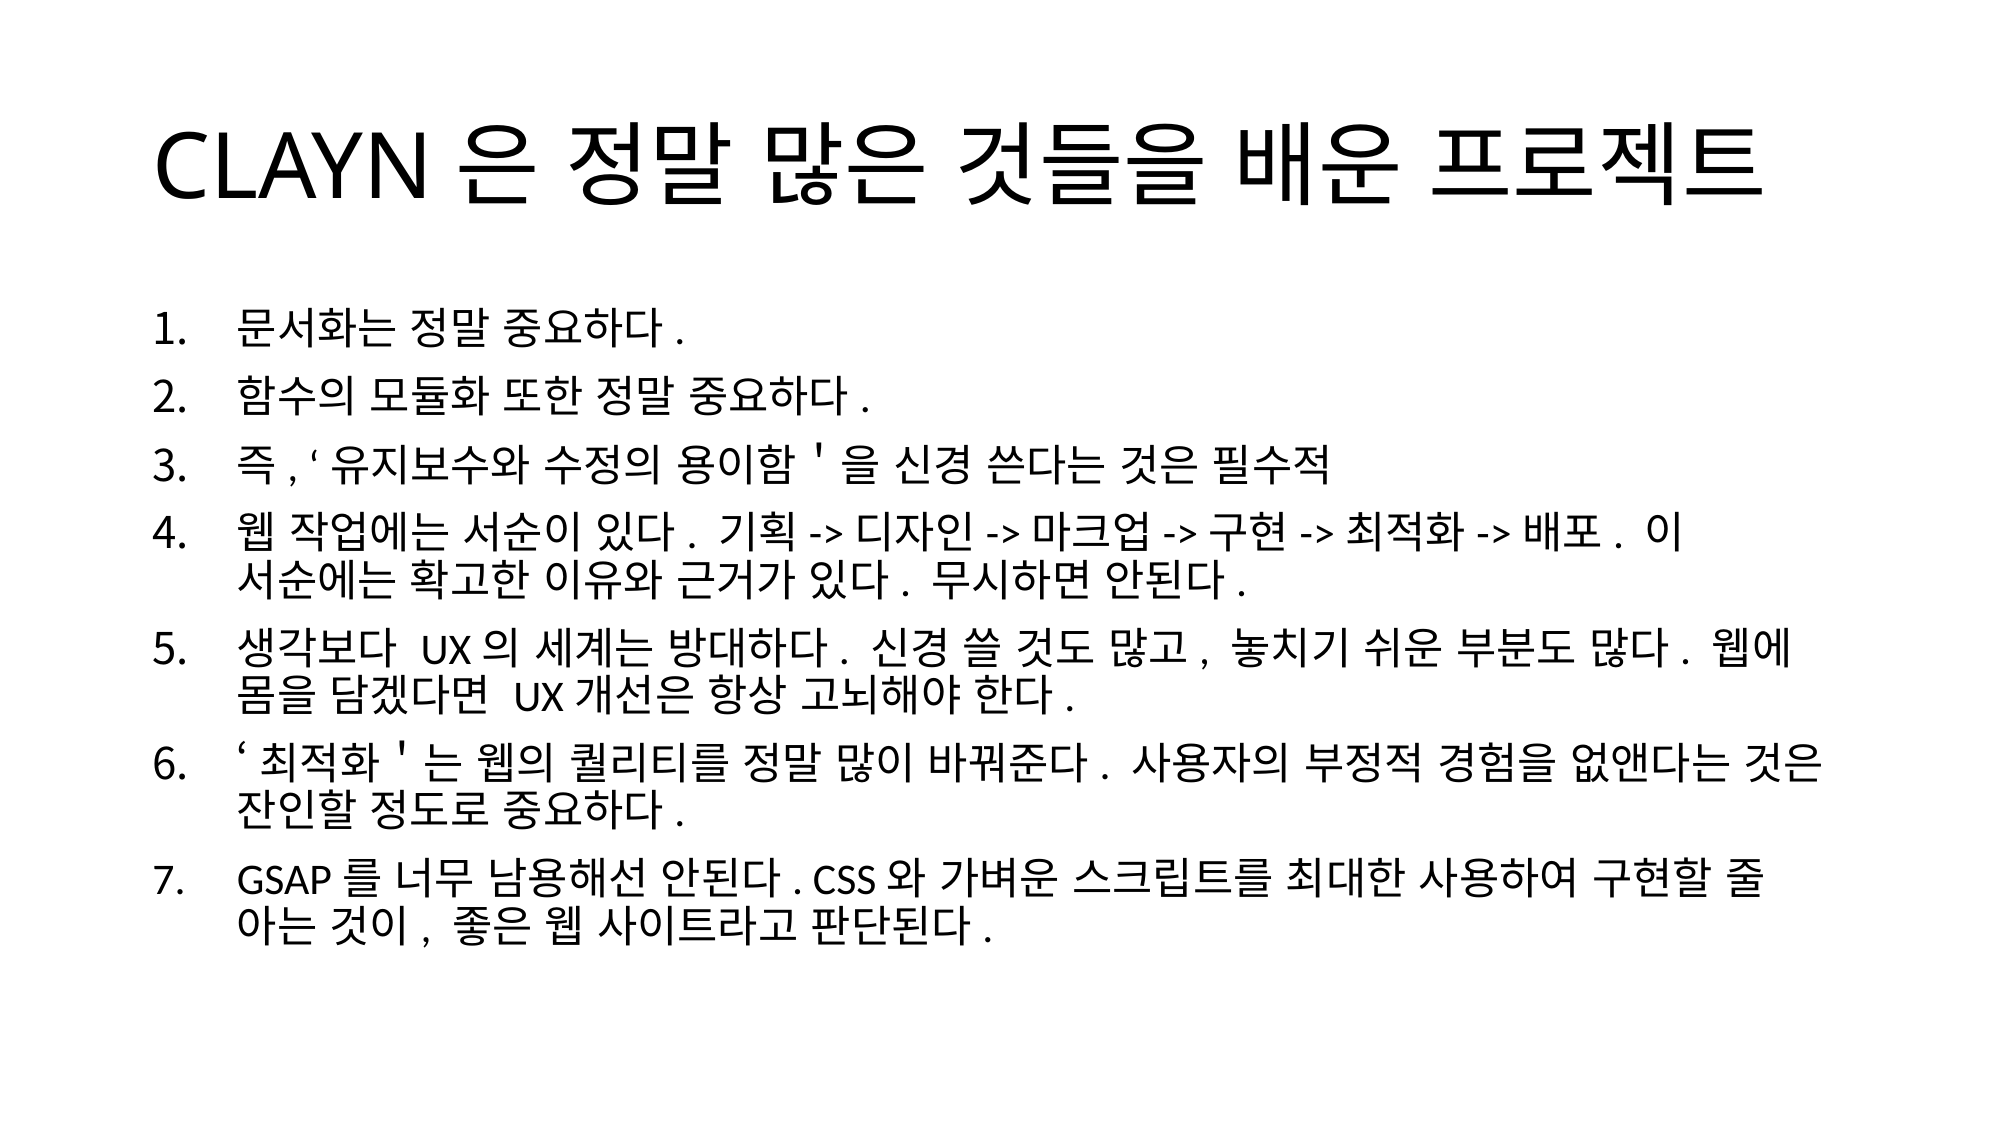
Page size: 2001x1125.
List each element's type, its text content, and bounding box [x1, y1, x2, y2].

title CLAYN은 정말 많은 것들을 배운 프로젝트 [137, 59, 1863, 278]
list 문서화는 정말 중요하다. 함수의 모듈화 또한 정말 중요하다. 즉, ‘유지보수와 수정의 용이함＇을 신경 쓴다는 것은 필수적 웹 작업에는 서순이 있다. 기획->디자인->마크업->구현->최적화->배포. 이 서순에는 확고한 이유와 근거가 있다. 무시하면 안된다. 생각보다 UX의 세계는 방대하다. 신경 쓸 것도 많고, 놓치기 쉬운 부분도 많다. 웹에 몸을 담겠다면 UX개선은 항상 고뇌해야 한다. ‘최적화＇는 웹의 퀄리티를 정말 많이 바꿔준다. 사용자의 부정적 경험을 없앤다는 것은 잔인할 정도로 중요하다. GSAP를 너무 남용해선 안된다. CSS와 가벼운 스크립트를 최대한 사용하여 구현할 줄 아는 것이, 좋은 웹 사이트라고 판단된다. [137, 299, 1863, 1014]
